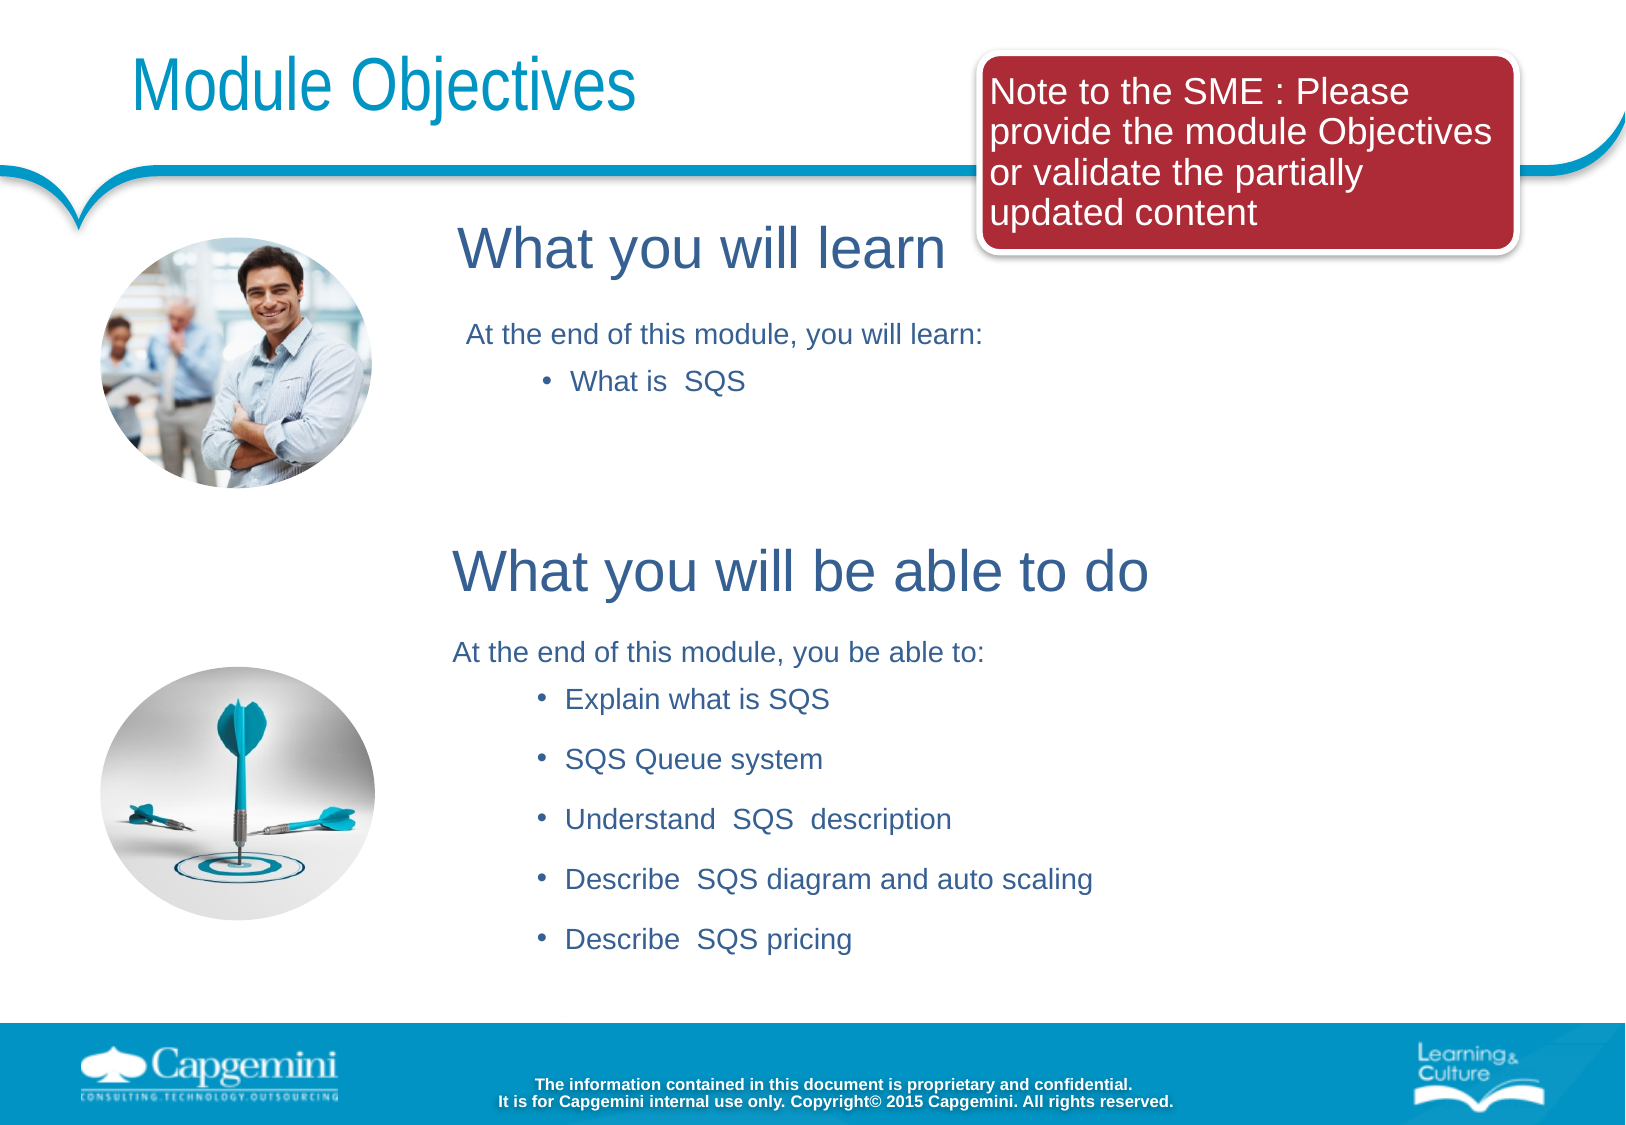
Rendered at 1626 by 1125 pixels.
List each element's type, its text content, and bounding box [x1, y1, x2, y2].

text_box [979, 52, 1517, 253]
picture [100, 237, 373, 489]
text_box What you will be able to do At the end of this module, you be able to: Explain what is SQS SQS Queue system Understand SQS description Describe SQS diagram and auto scaling Describe SQS pricing [437, 525, 1585, 963]
text_box What you will learn At the end of this module, you will learn: What is SQS [442, 202, 1540, 468]
title Module Objectives [83, 0, 1546, 161]
picture [100, 666, 376, 921]
